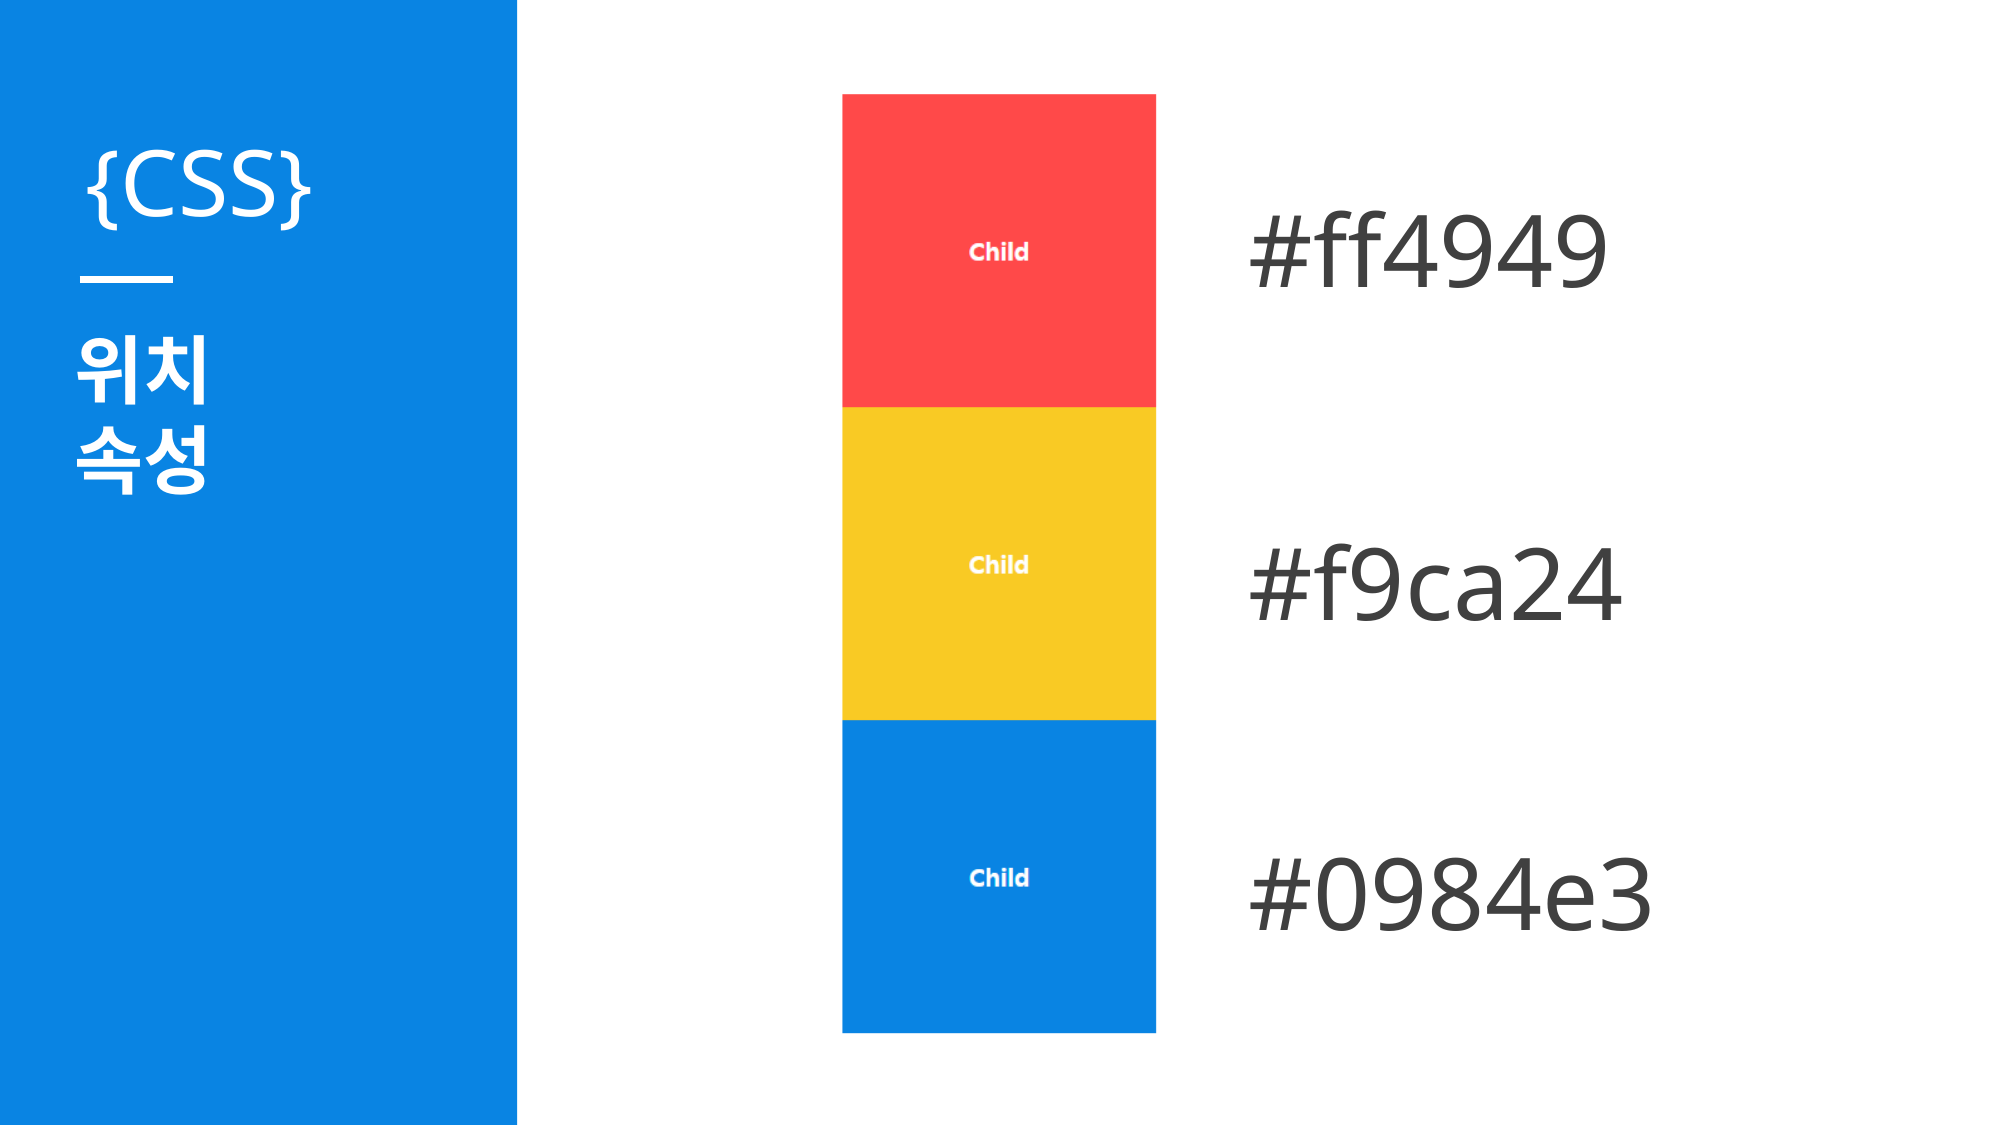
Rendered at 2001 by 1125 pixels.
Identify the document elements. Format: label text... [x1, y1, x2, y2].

text_box #0984e3 [1234, 822, 1709, 958]
picture [835, 88, 1165, 1037]
text_box 위치 속성 [59, 316, 228, 512]
text_box #ff4949 [1234, 180, 1709, 315]
text_box #f9ca24 [1234, 513, 1709, 649]
